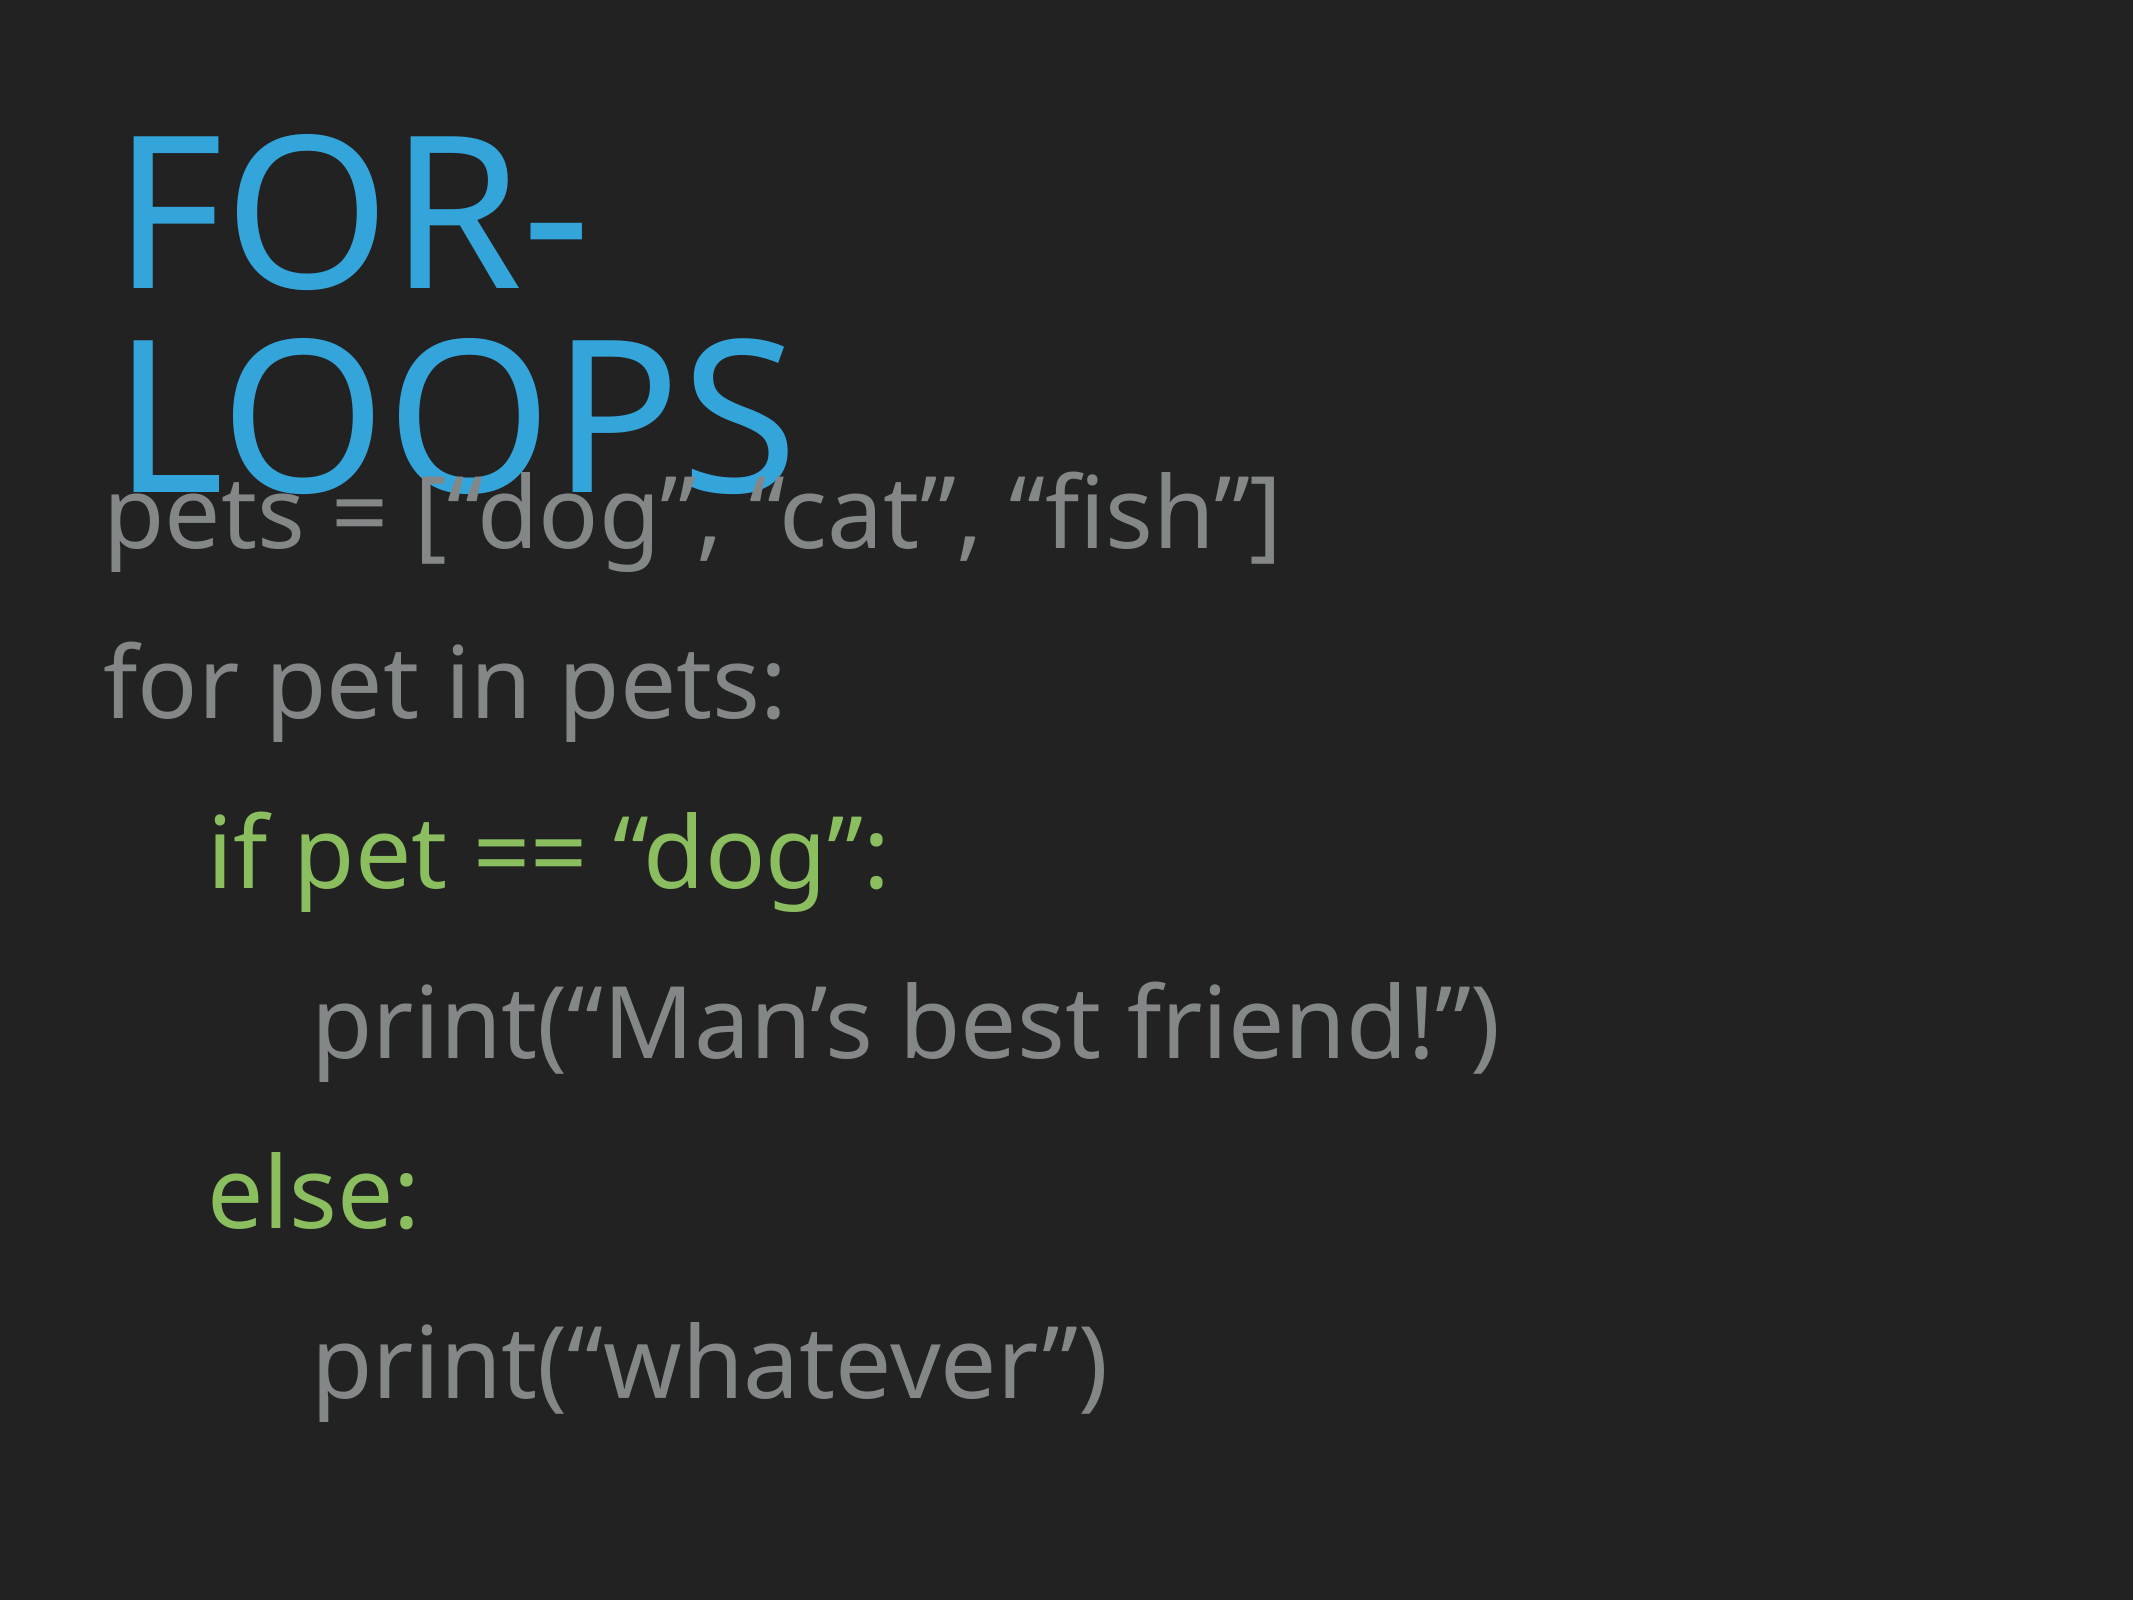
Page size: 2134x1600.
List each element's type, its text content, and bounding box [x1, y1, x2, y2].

title For-loops [105, 116, 1095, 351]
text_box pets = [“dog”, “cat”, “fish”] for pet in pets: if pet == “dog”: print(“Man’s best friend!”) else: print(“whatever”) [95, 440, 2083, 1427]
